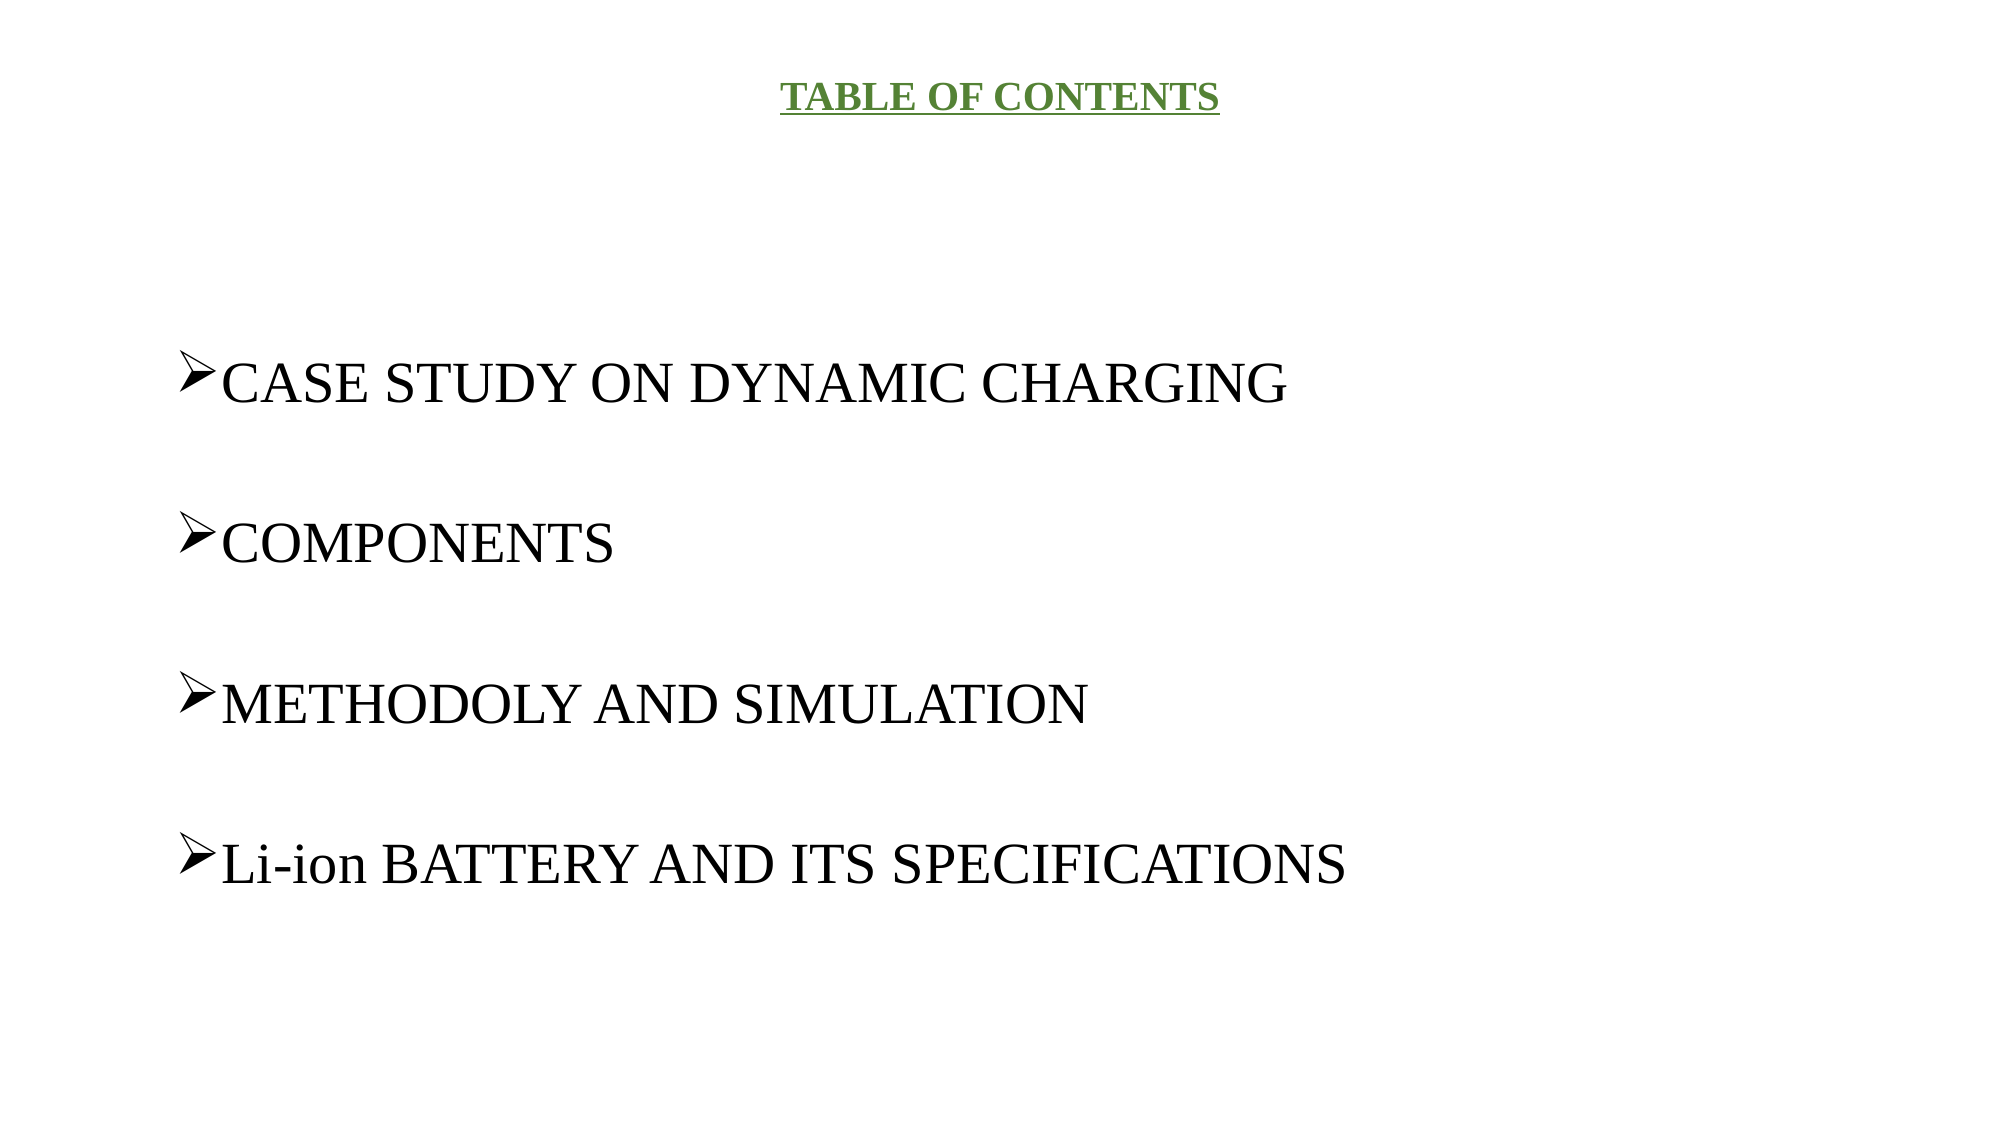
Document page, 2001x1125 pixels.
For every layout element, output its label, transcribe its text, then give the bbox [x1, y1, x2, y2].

title TABLE OF CONTENTS [99, 31, 1900, 176]
list CASE STUDY ON DYNAMIC CHARGING COMPONENTS METHODOLY AND SIMULATION Li-ion BATTERY AND ITS SPECIFICATIONS [160, 175, 1676, 1006]
